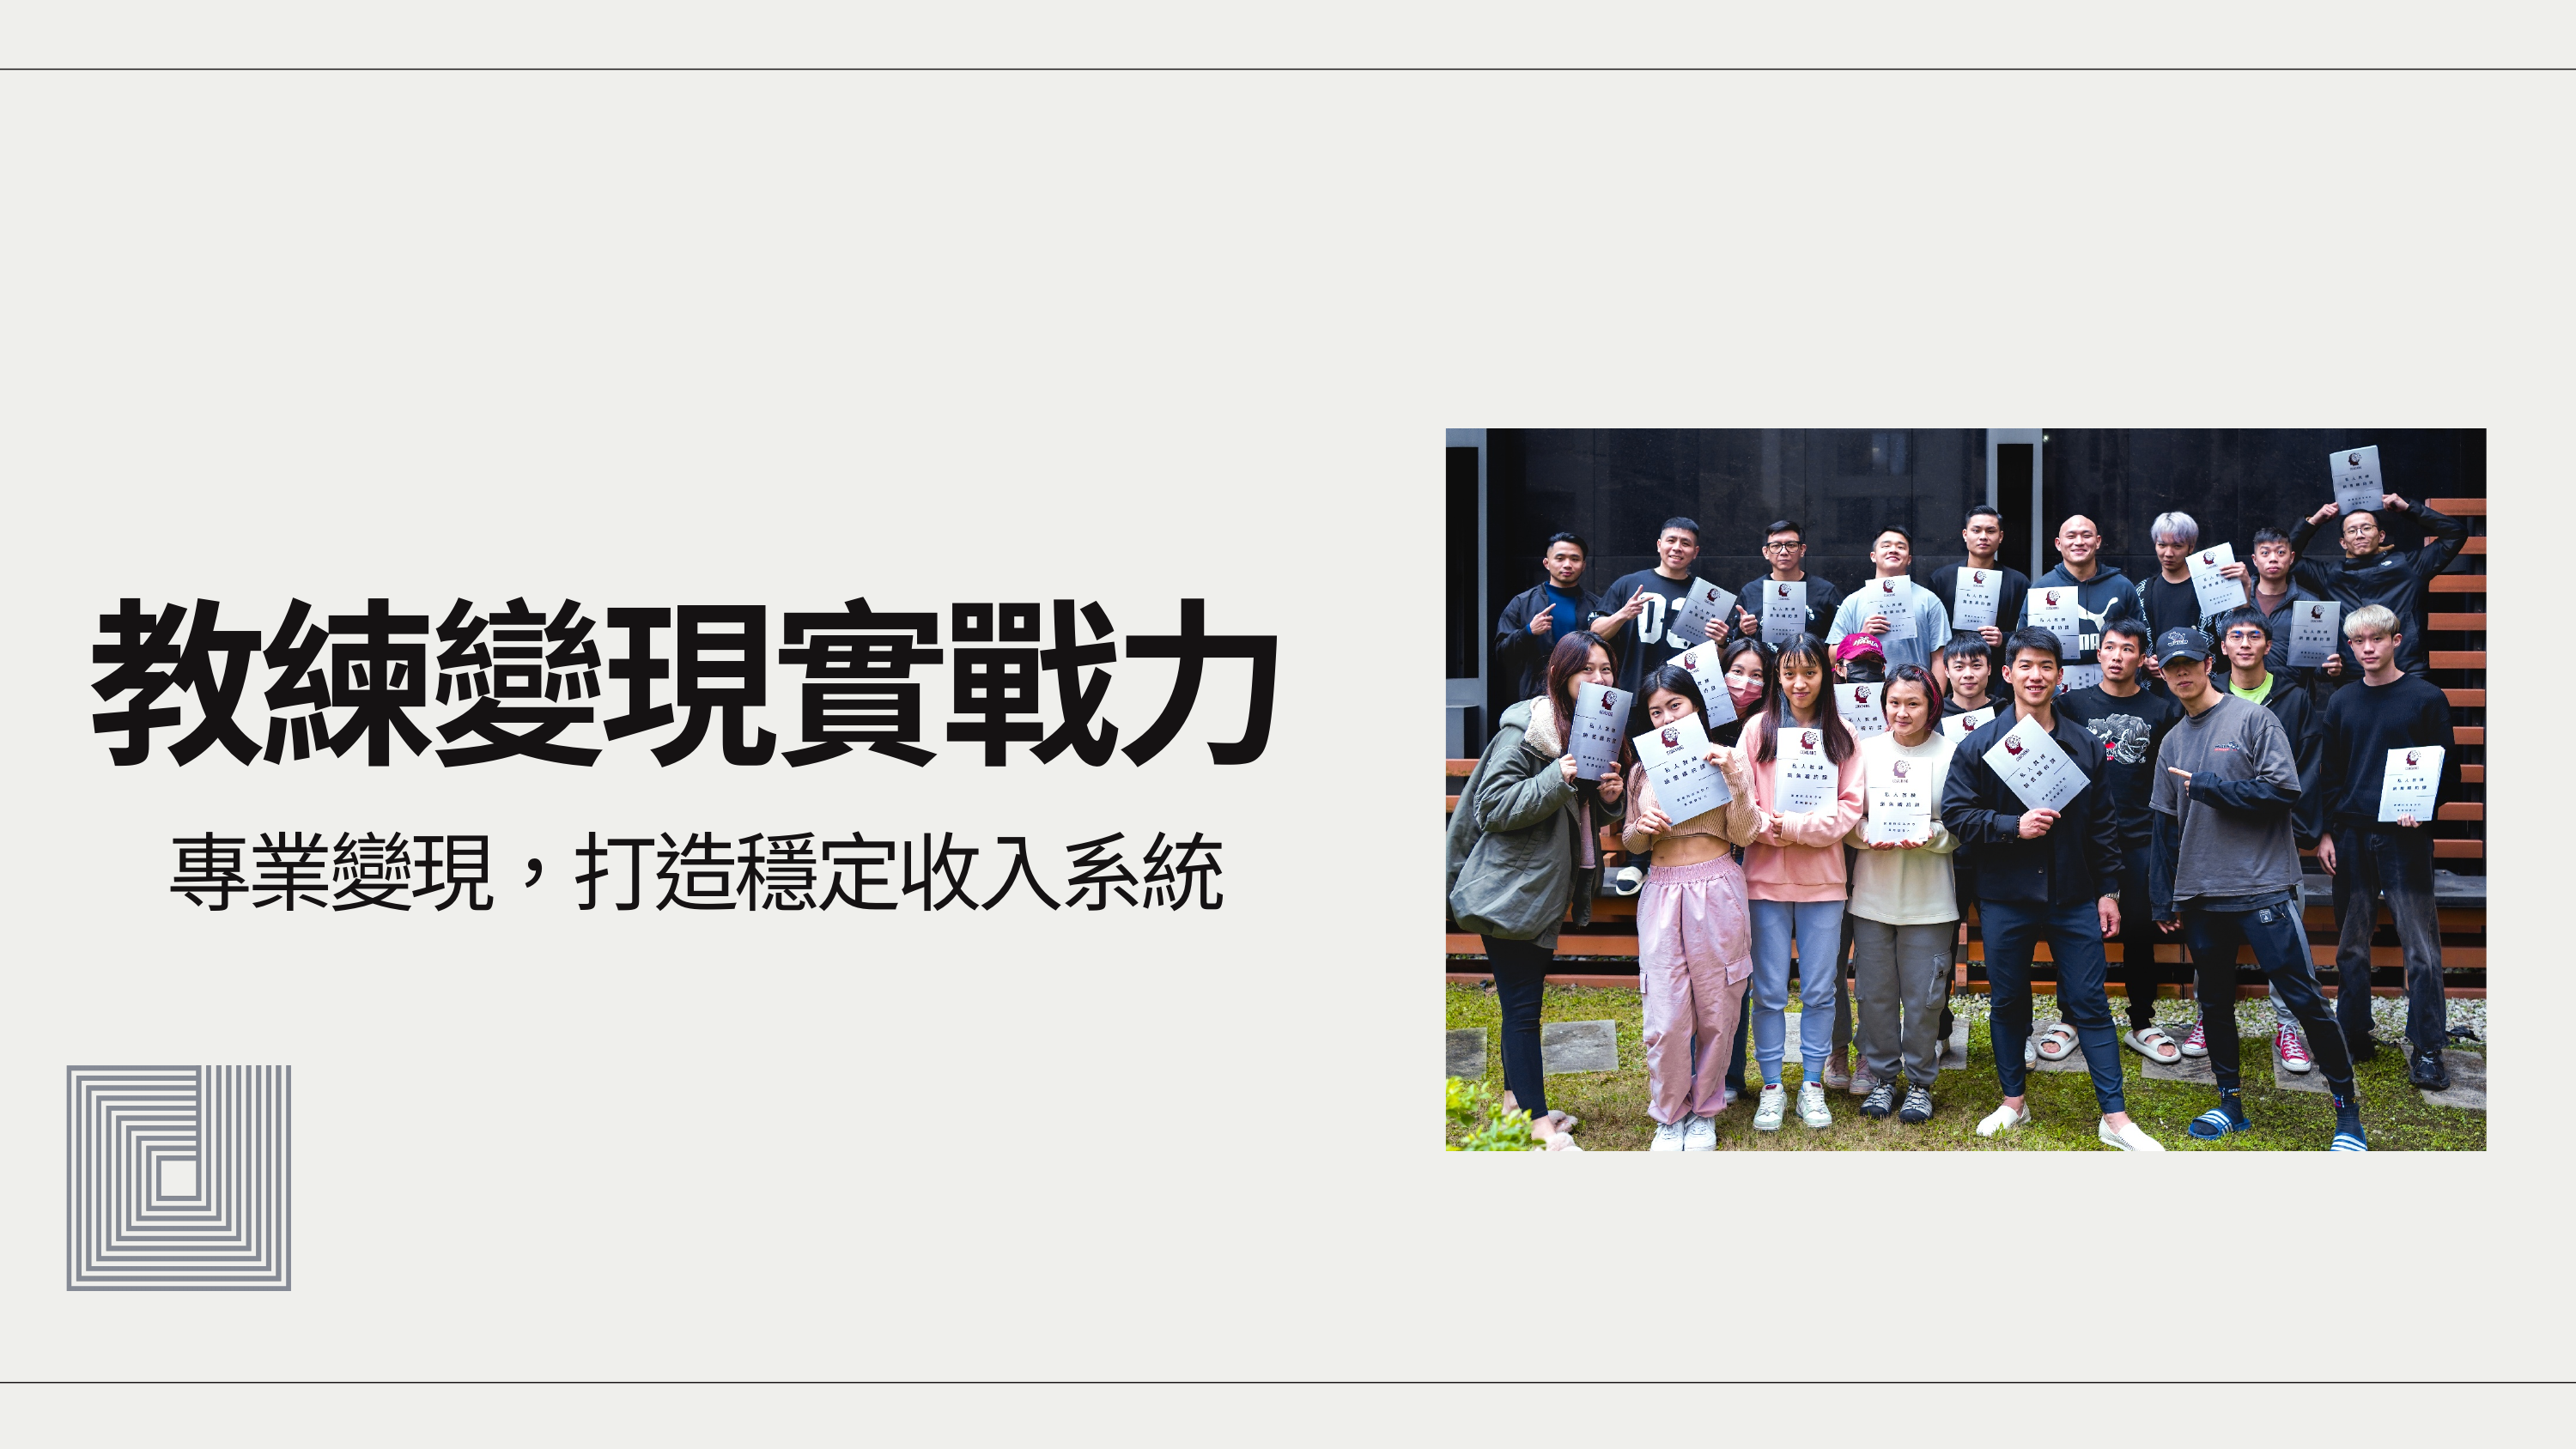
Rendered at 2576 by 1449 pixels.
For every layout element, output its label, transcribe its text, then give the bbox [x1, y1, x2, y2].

text_box 專業變現，打造穩定收入系統 [139, 827, 1255, 922]
text_box [66, 1065, 291, 1291]
text_box 教練變現實戰力 [88, 428, 1406, 786]
picture [1445, 428, 2487, 1152]
